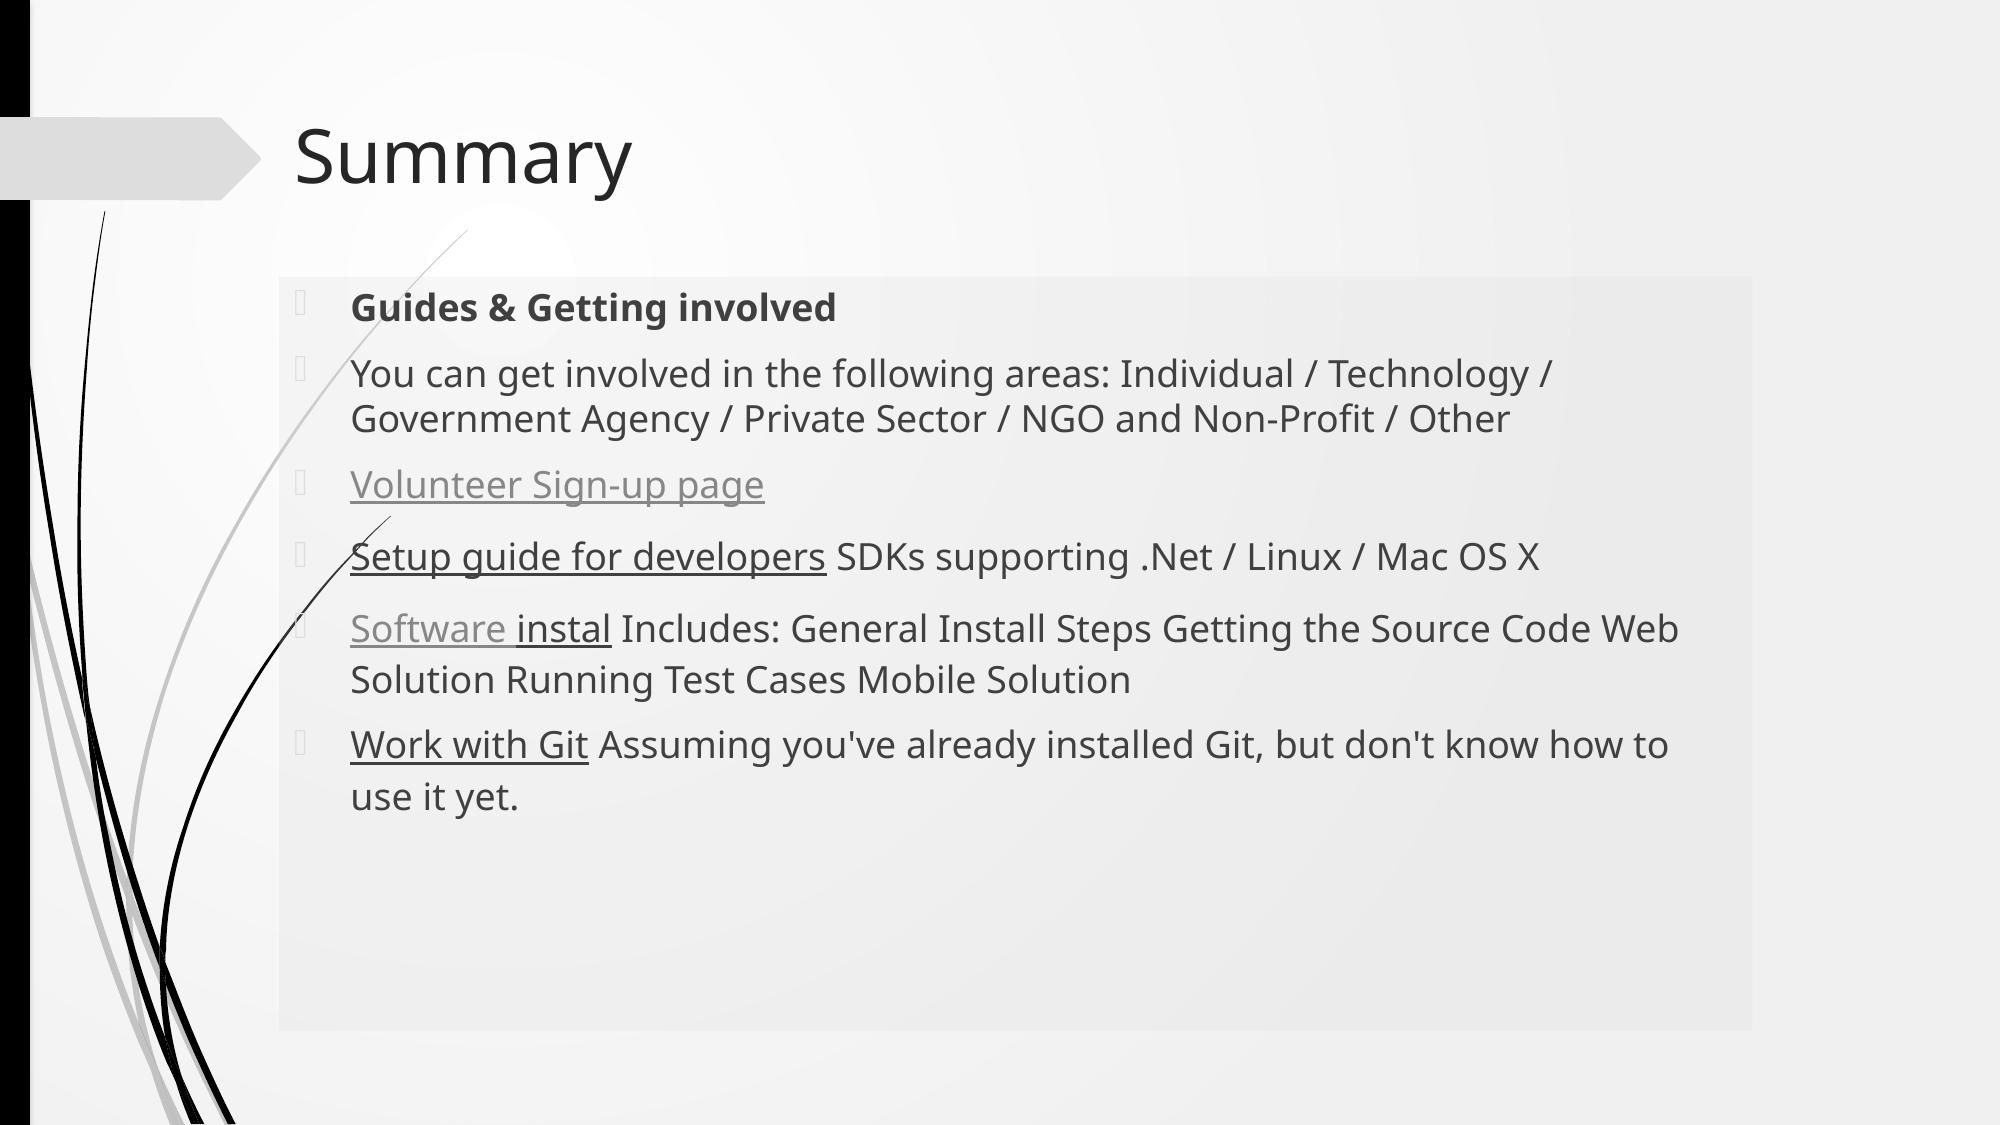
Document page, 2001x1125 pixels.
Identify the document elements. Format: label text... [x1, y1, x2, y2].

list Guides & Getting involved You can get involved in the following areas: Individual / Technology / Government Agency / Private Sector / NGO and Non-Profit / Other Volunteer Sign-up page Setup guide for developers SDKs supporting .Net / Linux / Mac OS X Software instal Includes: General Install Steps Getting the Source Code Web Solution Running Test Cases Mobile Solution Work with Git Assuming you've already installed Git, but don't know how to use it yet. [279, 276, 1753, 1031]
title Summary [279, 100, 1388, 228]
